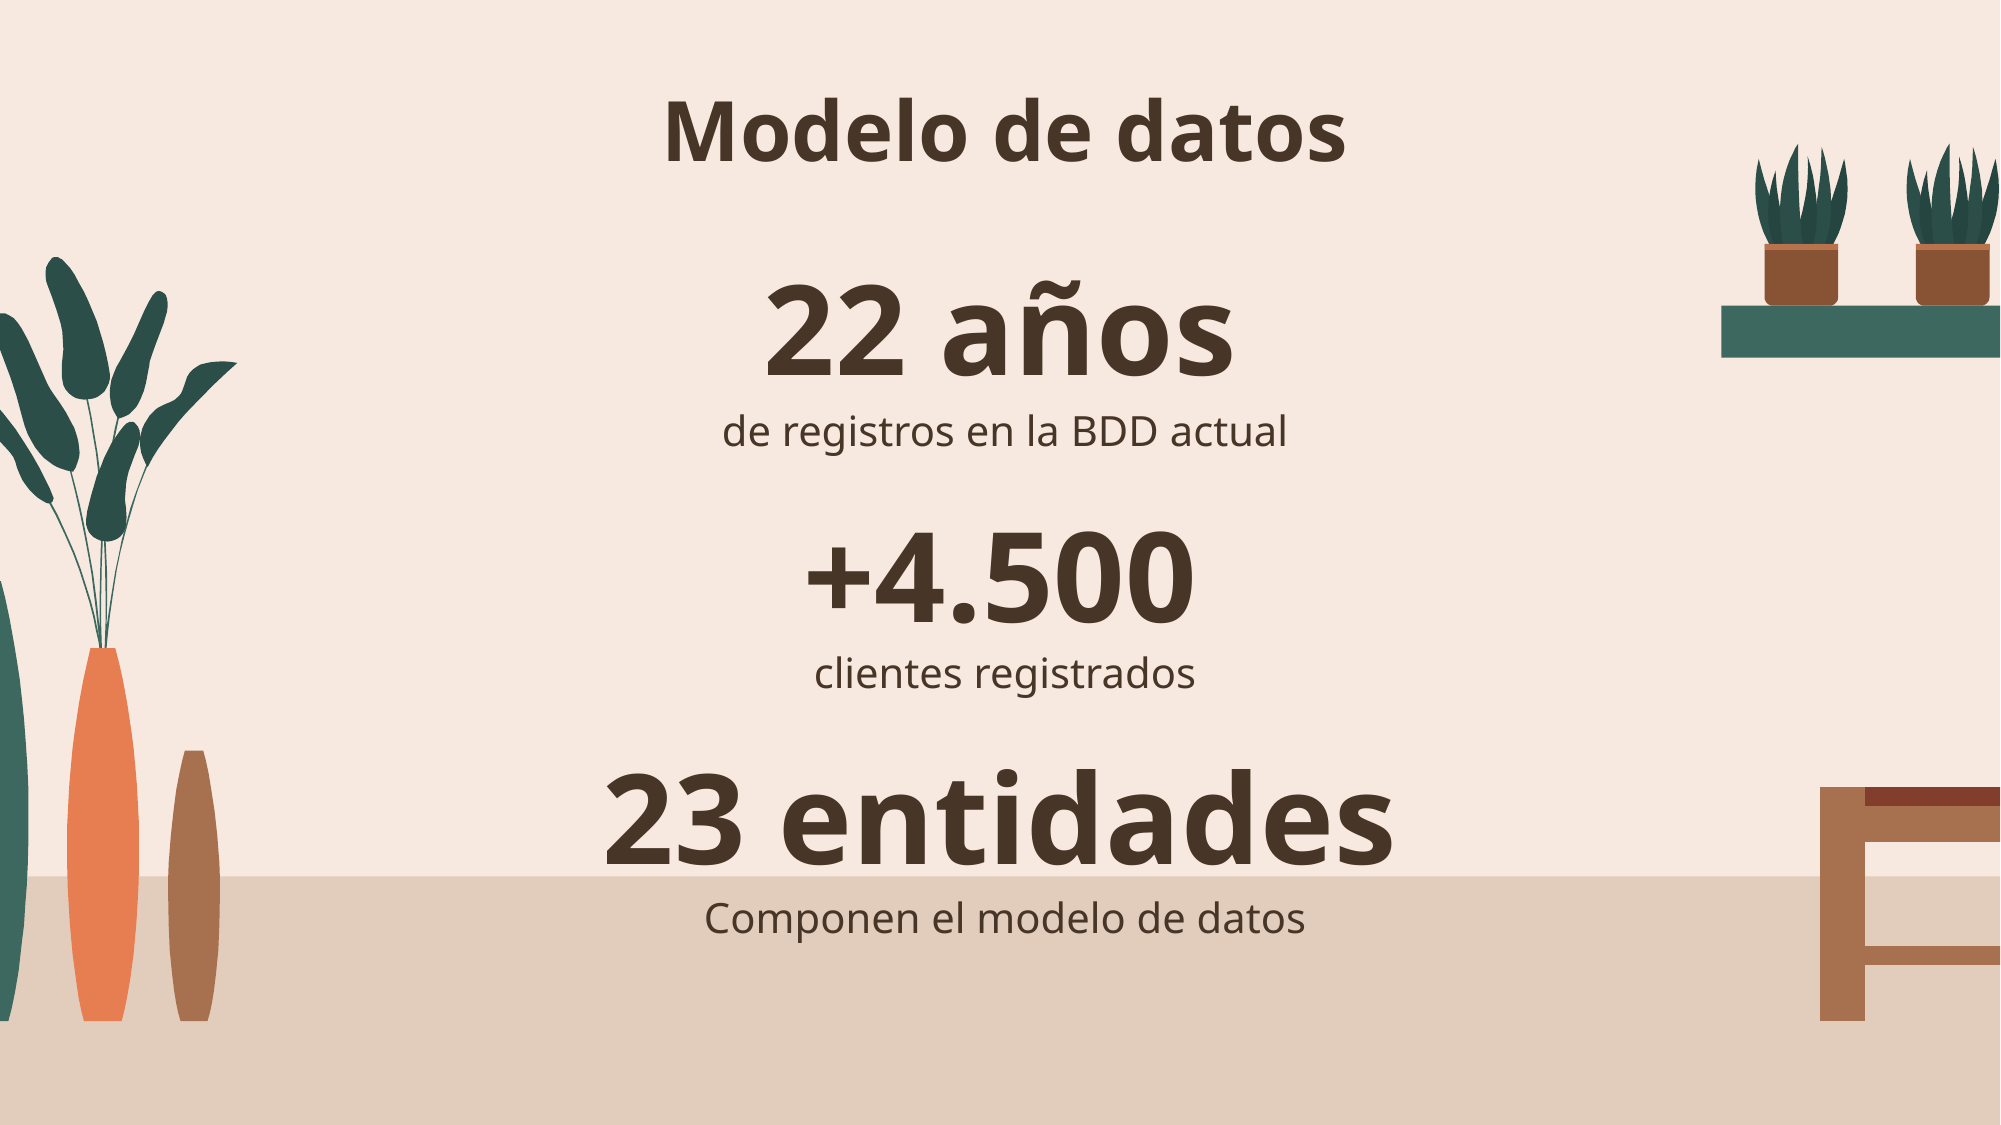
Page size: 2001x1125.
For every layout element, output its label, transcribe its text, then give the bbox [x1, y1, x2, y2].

text_box clientes registrados [474, 633, 1536, 711]
text_box de registros en la BDD actual [474, 391, 1536, 468]
text_box +4.500 [297, 497, 1702, 647]
text_box 23 entidades [297, 740, 1702, 890]
text_box Componen el modelo de datos [474, 878, 1536, 956]
title Modelo de datos [0, 58, 2000, 226]
text_box 22 años [297, 250, 1702, 400]
